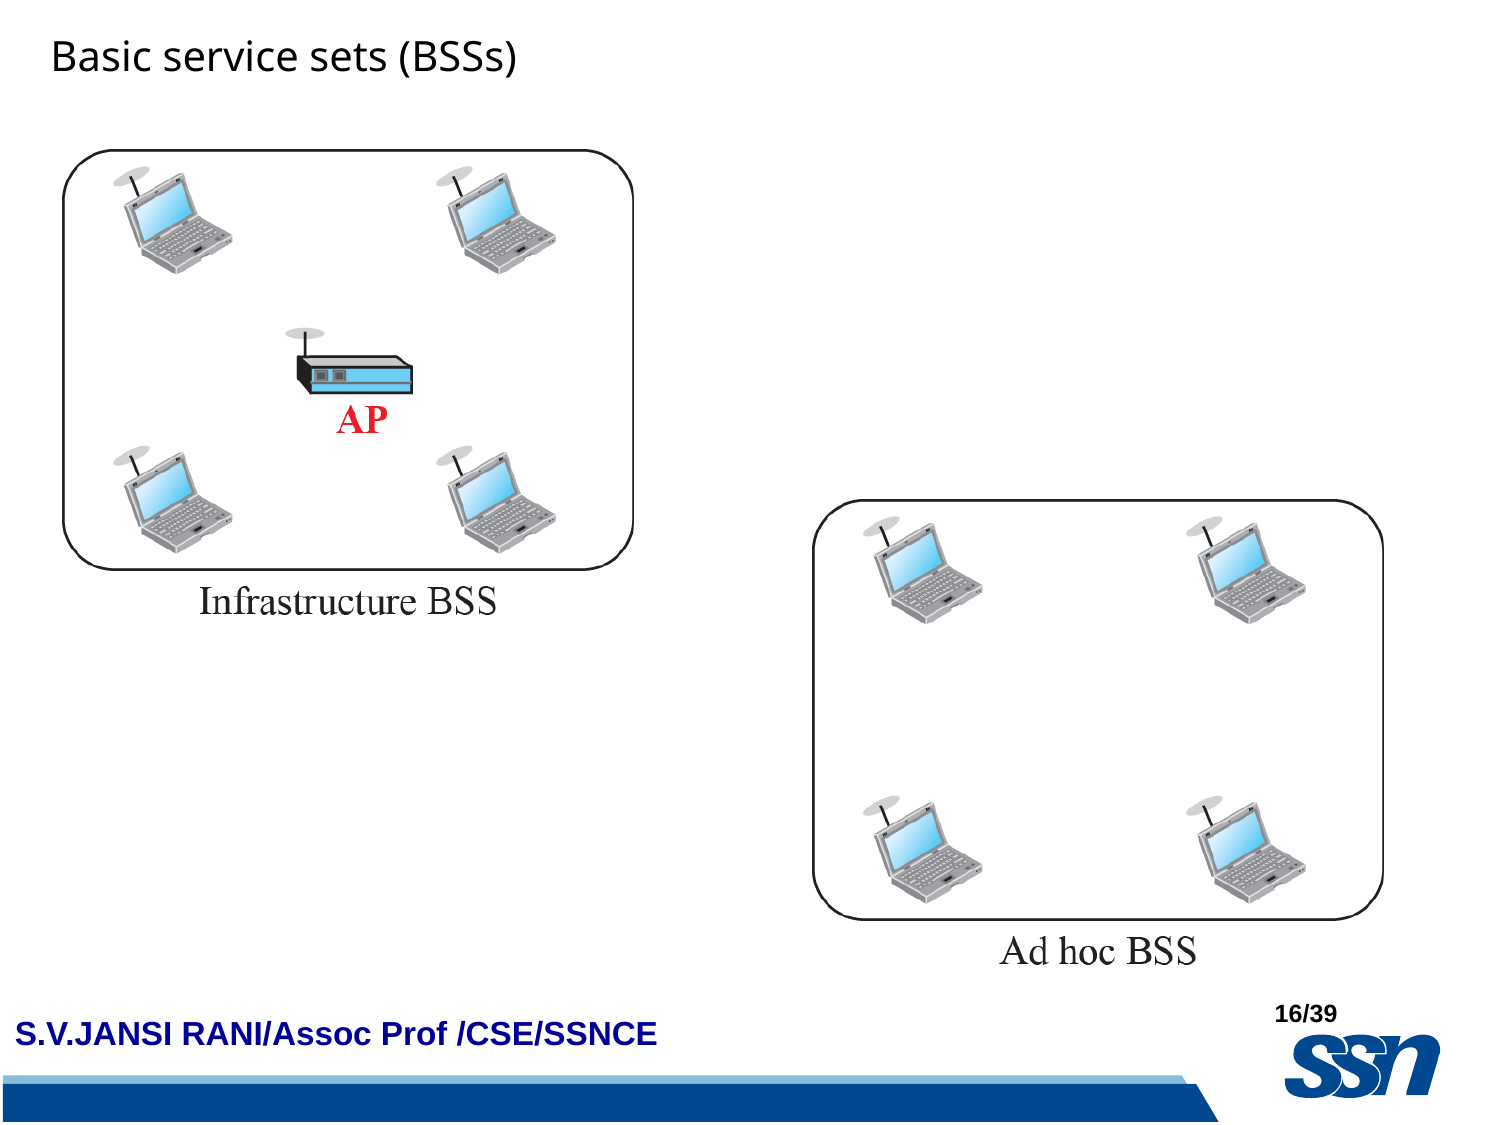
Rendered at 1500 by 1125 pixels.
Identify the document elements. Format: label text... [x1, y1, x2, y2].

picture [812, 499, 1385, 977]
picture [62, 149, 635, 627]
text_box Basic service sets (BSSs) [24, 22, 1363, 87]
